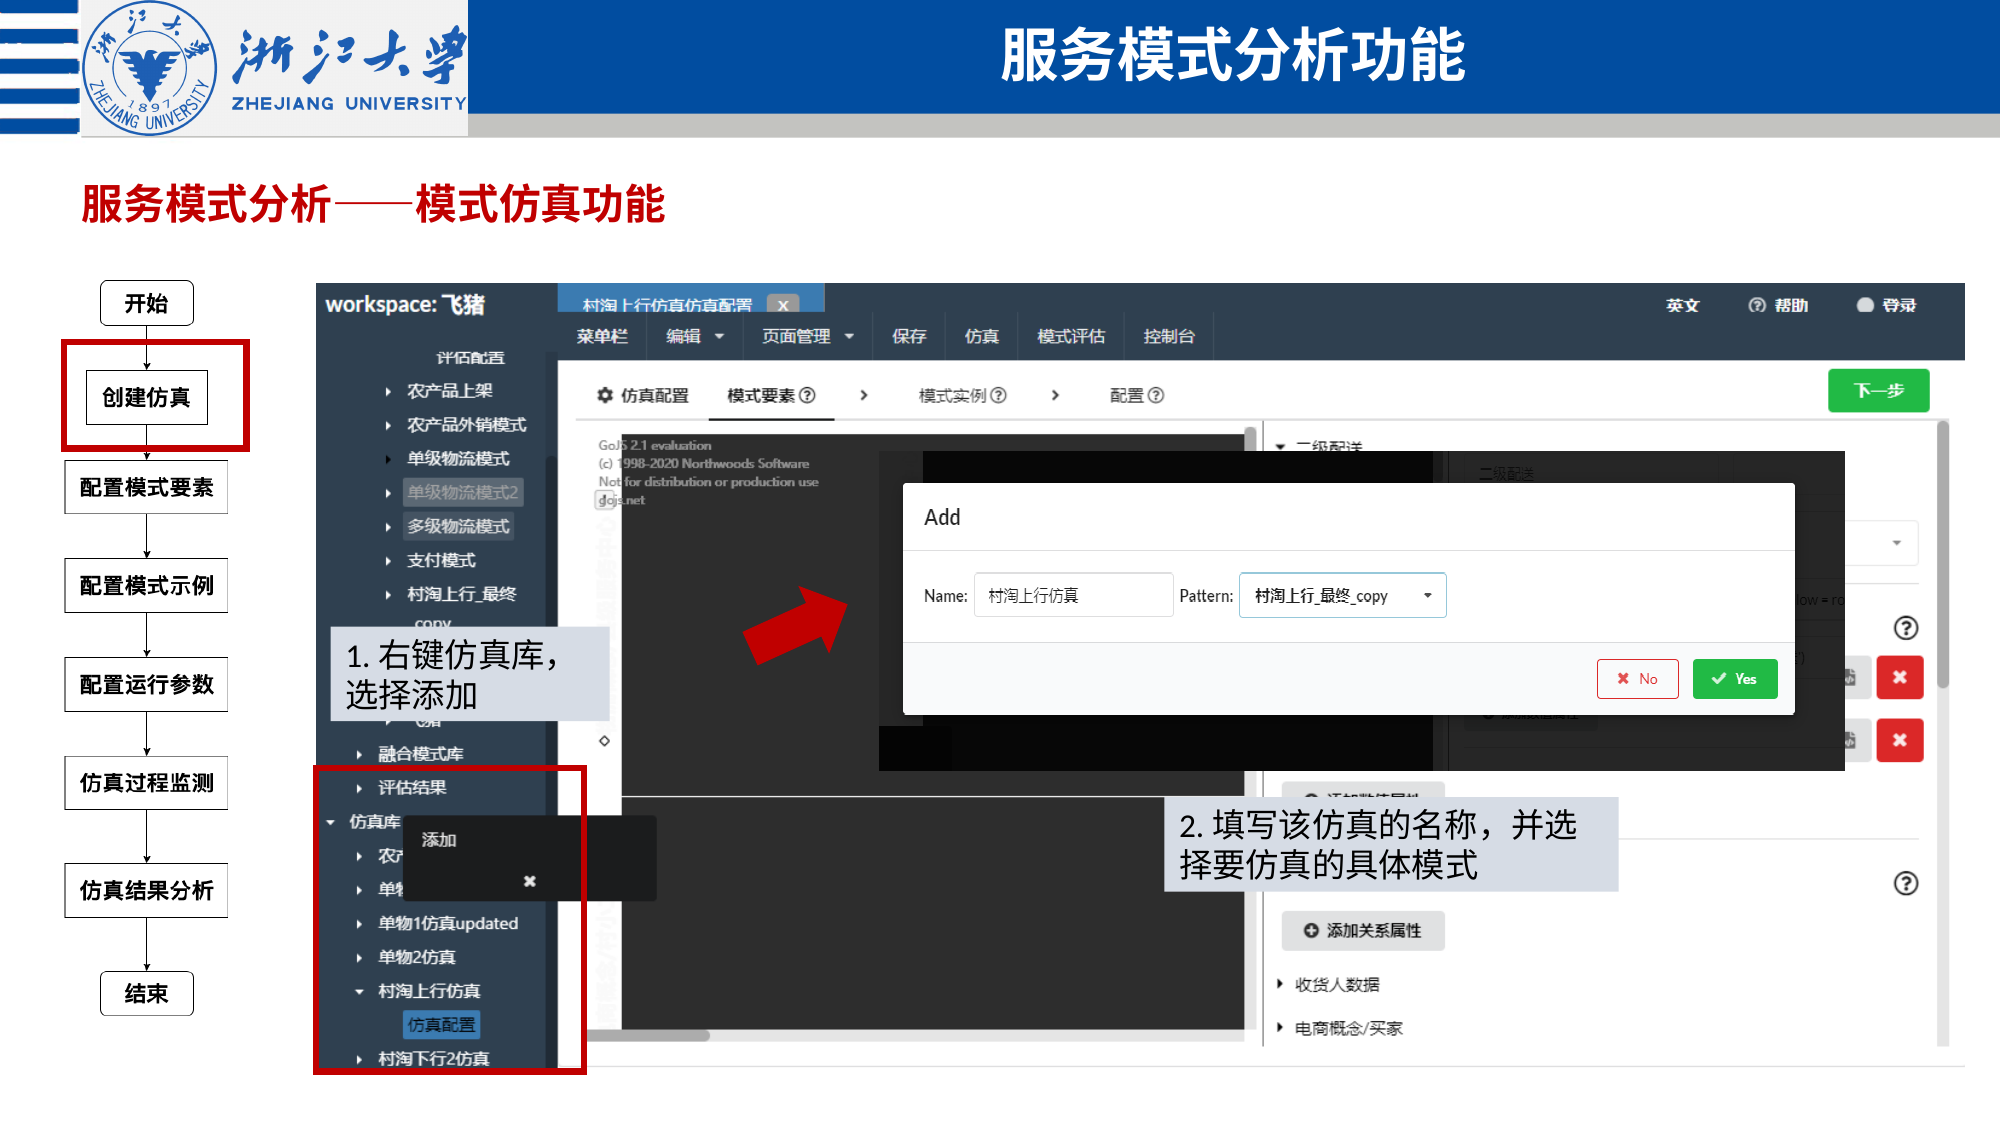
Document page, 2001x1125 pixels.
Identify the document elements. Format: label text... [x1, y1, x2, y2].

text_box 服务模式分析——模式仿真功能 [66, 170, 1129, 236]
picture [0, 0, 2000, 1125]
text_box [228, 341, 247, 449]
title 服务模式分析功能 [467, 18, 2000, 97]
